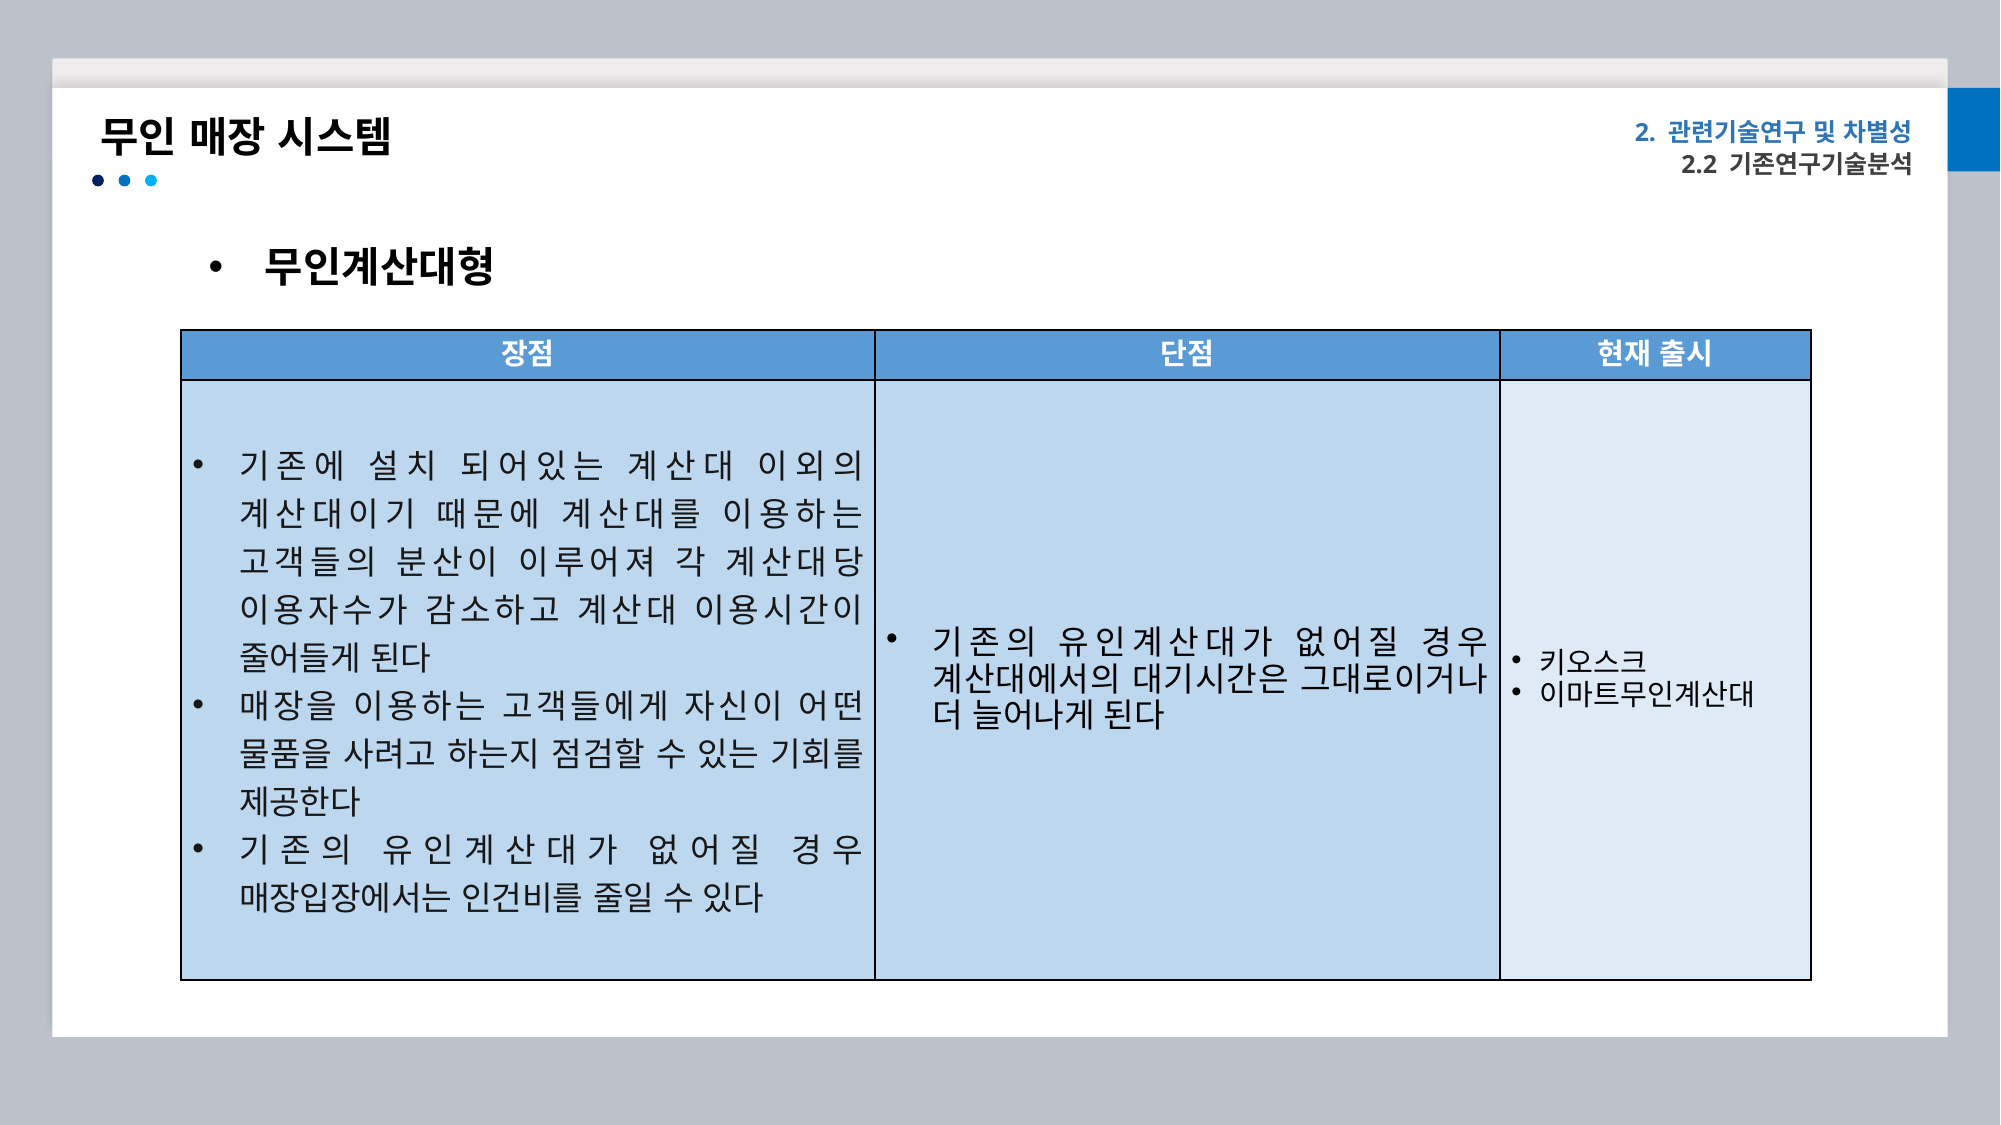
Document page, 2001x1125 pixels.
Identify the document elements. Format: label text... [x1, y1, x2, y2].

text_box [143, 173, 158, 188]
text_box [1947, 87, 2000, 172]
text_box 무인 매장 시스템 [85, 103, 409, 169]
table_cell 키오스크 이마트무인계산대 [1501, 381, 1810, 979]
text_box 무인계산대형 [193, 233, 523, 299]
text_box [117, 173, 132, 188]
table_header 장점 [182, 331, 874, 379]
text_box [90, 173, 105, 188]
text_box 2. 관련기술연구 및 차별성 [1619, 108, 1935, 154]
table_header 현재 출시 [1501, 331, 1810, 379]
text_box 2.2 기존연구기술분석 [1666, 141, 1936, 186]
table_header 단점 [876, 331, 1499, 379]
table_cell 기존의 유인계산대가 없어질 경우 계산대에서의 대기시간은 그대로이거나 더 늘어나게 된다 [876, 381, 1499, 979]
table_cell 기존에 설치 되어있는 계산대 이외의 계산대이기 때문에 계산대를 이용하는 고객들의 분산이 이루어져 각 계산대당 이용자수가 감소하고 계산대 이용시간이 줄어들게 된다 매장을 이용하는 고객들에게 자신이 어떤 물품을 사려고 하는지 점검할 수 있는 기회를 제공한다 기존의 유인계산대가 없어질 경우 매장입장에서는 인건비를 줄일 수 있다 [182, 381, 874, 979]
